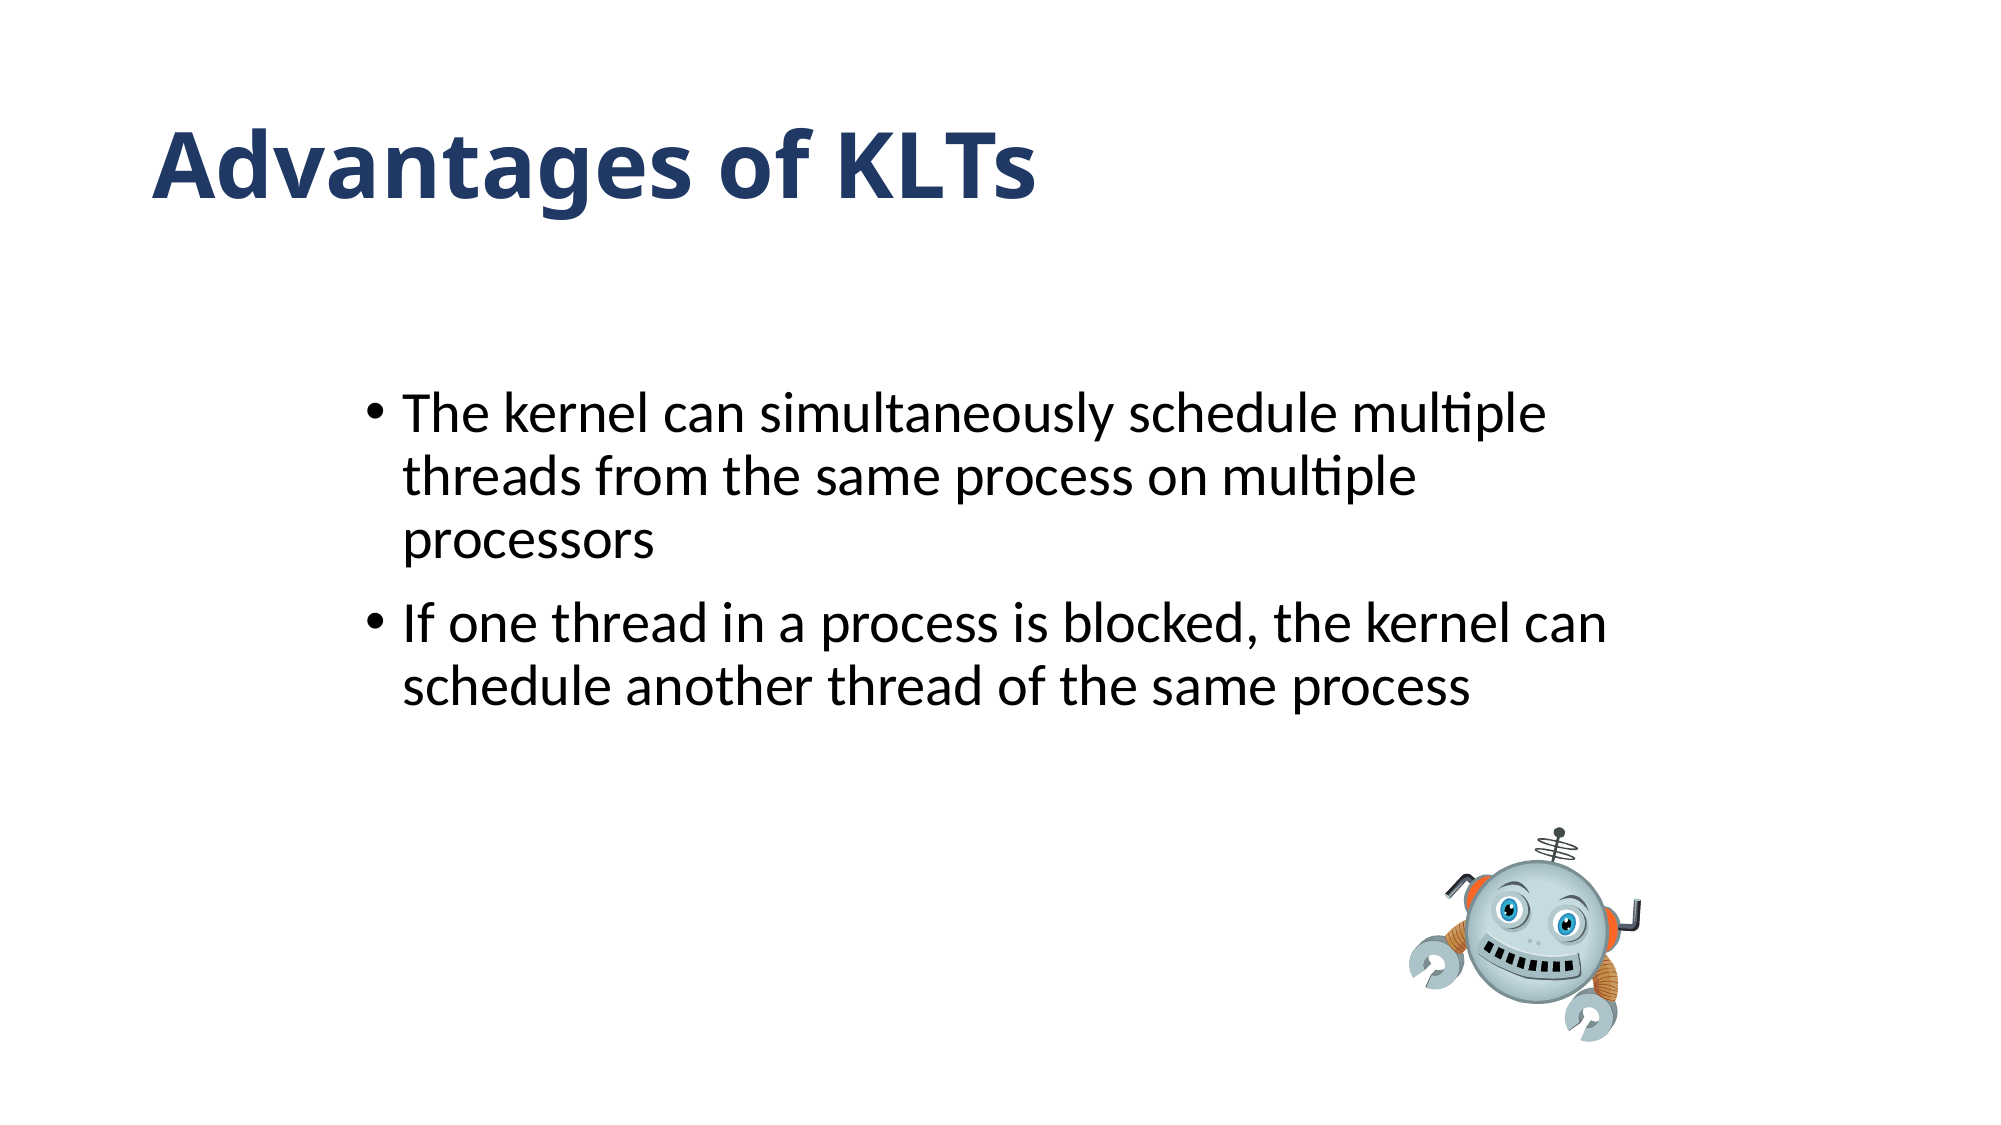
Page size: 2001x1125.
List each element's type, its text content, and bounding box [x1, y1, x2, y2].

picture [1420, 822, 1638, 1027]
title Advantages of KLTs [137, 59, 1863, 278]
list The kernel can simultaneously schedule multiple threads from the same process on multiple processors If one thread in a process is blocked, the kernel can schedule another thread of the same process [350, 375, 1675, 1005]
